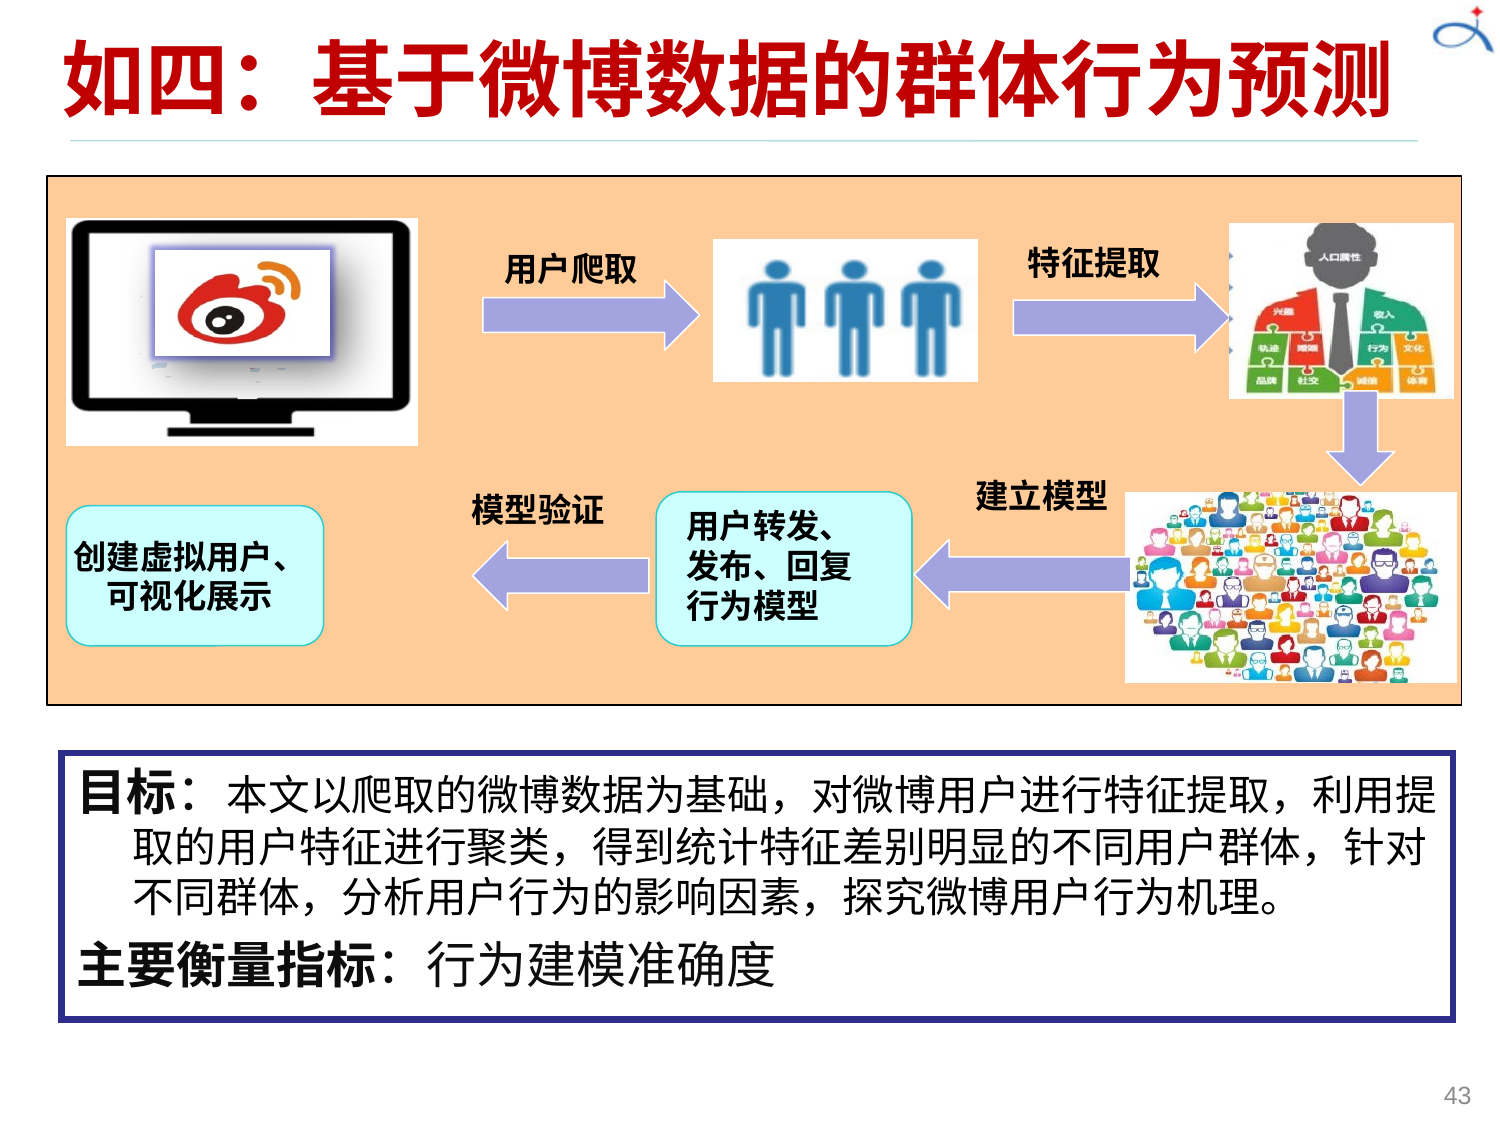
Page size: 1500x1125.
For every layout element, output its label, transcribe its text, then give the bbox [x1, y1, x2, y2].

picture [66, 218, 418, 446]
picture [1229, 223, 1454, 399]
picture [1432, 5, 1495, 55]
text_box 特征提取 [1013, 234, 1224, 289]
text_box 用户转发、发布、回复行为模型 [671, 498, 896, 633]
text_box [66, 505, 324, 528]
text_box [66, 623, 324, 646]
text_box [472, 540, 649, 611]
text_box 创建虚拟用户、 可视化展示 [46, 528, 334, 623]
text_box [1326, 408, 1395, 486]
text_box [482, 296, 700, 351]
title 如四：基于微博数据的群体行为预测 [46, 11, 1419, 143]
text_box 用户爬取 [489, 241, 702, 296]
text_box 目标：本文以爬取的微博数据为基础，对微博用户进行特征提取，利用提取的用户特征进行聚类，得到统计特征差别明显的不同用户群体，针对不同群体，分析用户行为的影响因素，探究微博用户行为机理。 主要衡量指标：行为建模准确度 [59, 751, 1455, 1022]
text_box [46, 175, 1462, 705]
text_box 建立模型 [960, 467, 1174, 523]
picture [712, 239, 978, 382]
text_box [656, 491, 912, 646]
text_box [1013, 289, 1224, 353]
slide_number 43 [1136, 1065, 1487, 1125]
picture [1124, 491, 1457, 683]
text_box 模型验证 [457, 482, 718, 537]
text_box [914, 539, 1119, 610]
